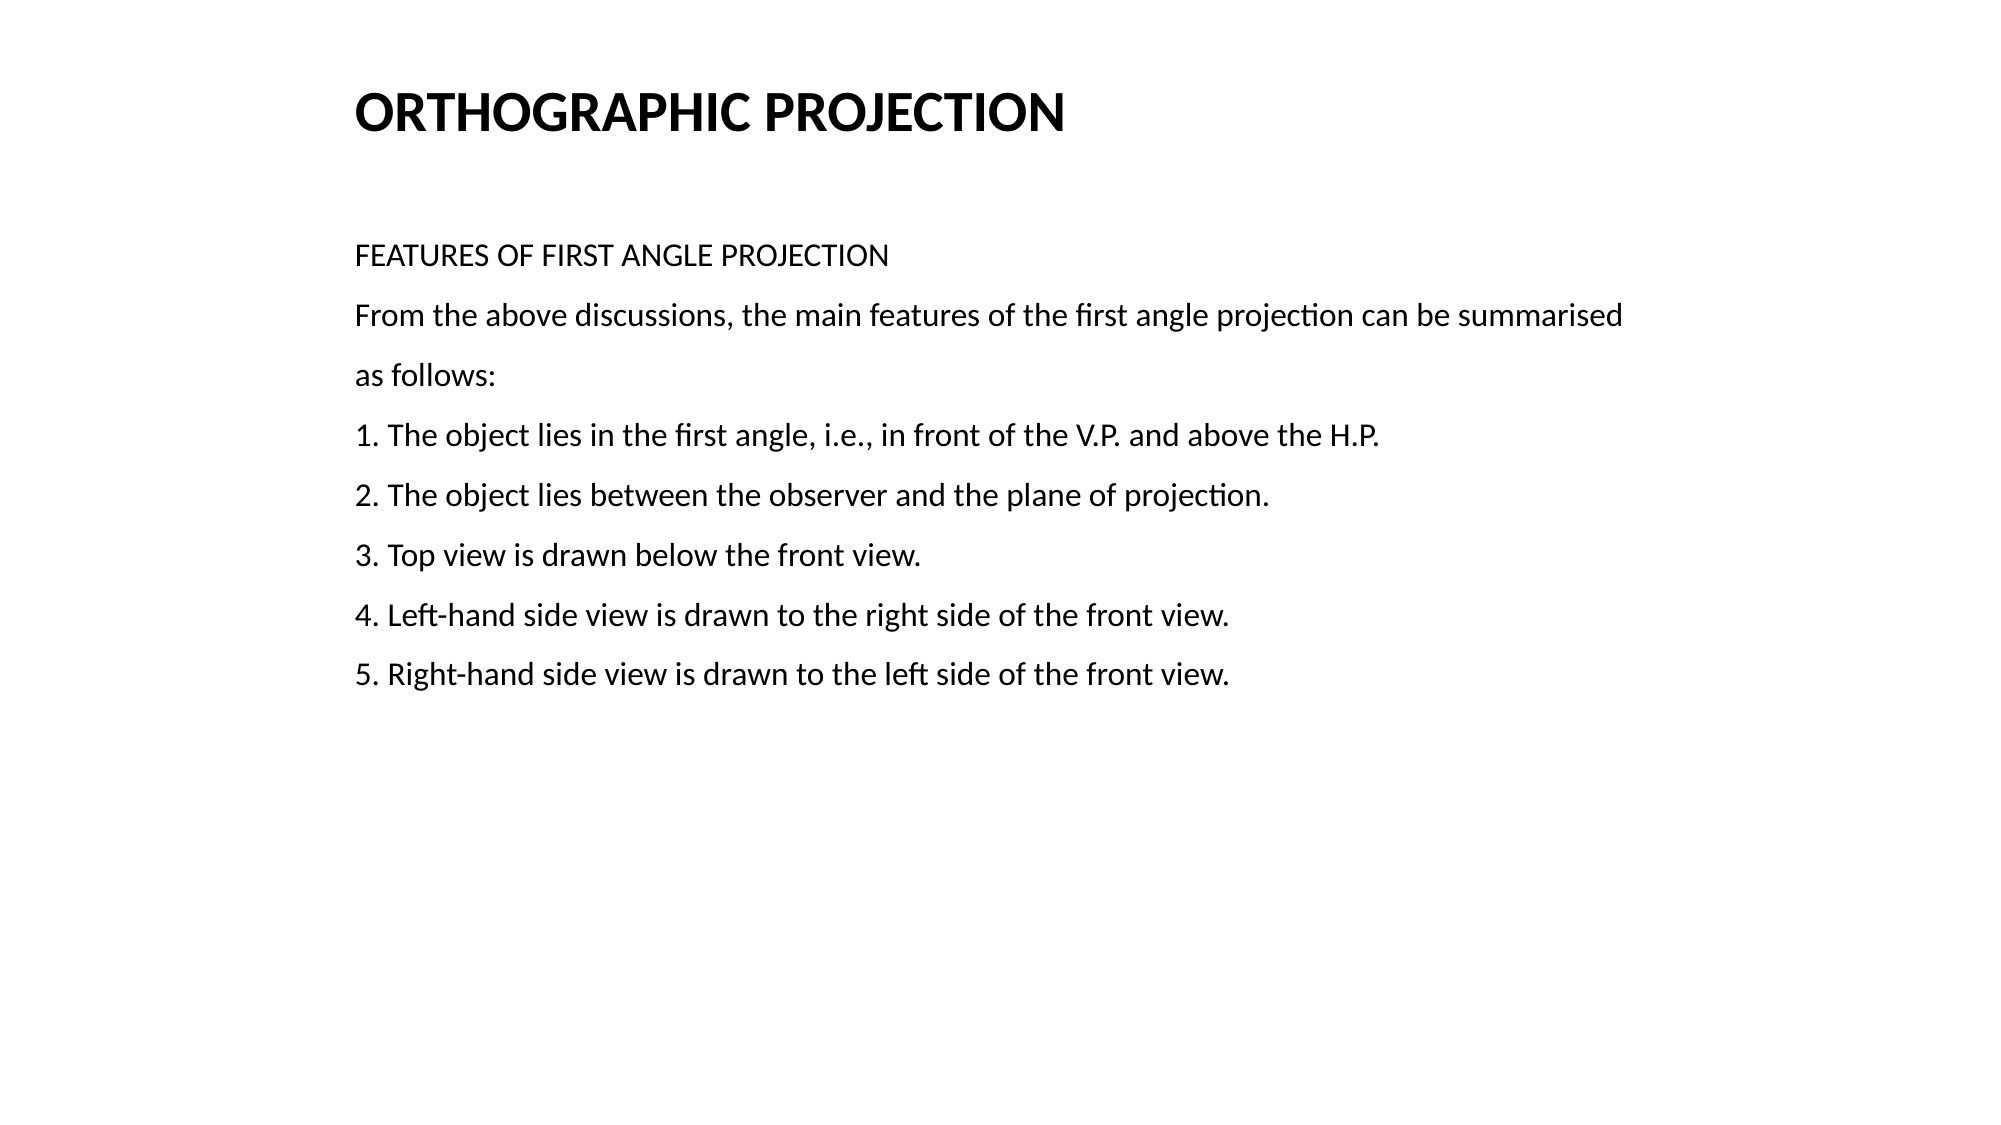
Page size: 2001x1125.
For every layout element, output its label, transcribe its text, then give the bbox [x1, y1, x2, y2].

text_box ORTHOGRAPHIC PROJECTION [340, 65, 1551, 151]
text_box FEATURES OF FIRST ANGLE PROJECTION From the above discussions, the main features of the first angle projection can be summarised as follows: 1. The object lies in the first angle, i.e., in front of the V.P. and above the H.P. 2. The object lies between the observer and the plane of projection. 3. Top view is drawn below the front view. 4. Left-hand side view is drawn to the right side of the front view. 5. Right-hand side view is drawn to the left side of the front view. [340, 206, 1642, 700]
